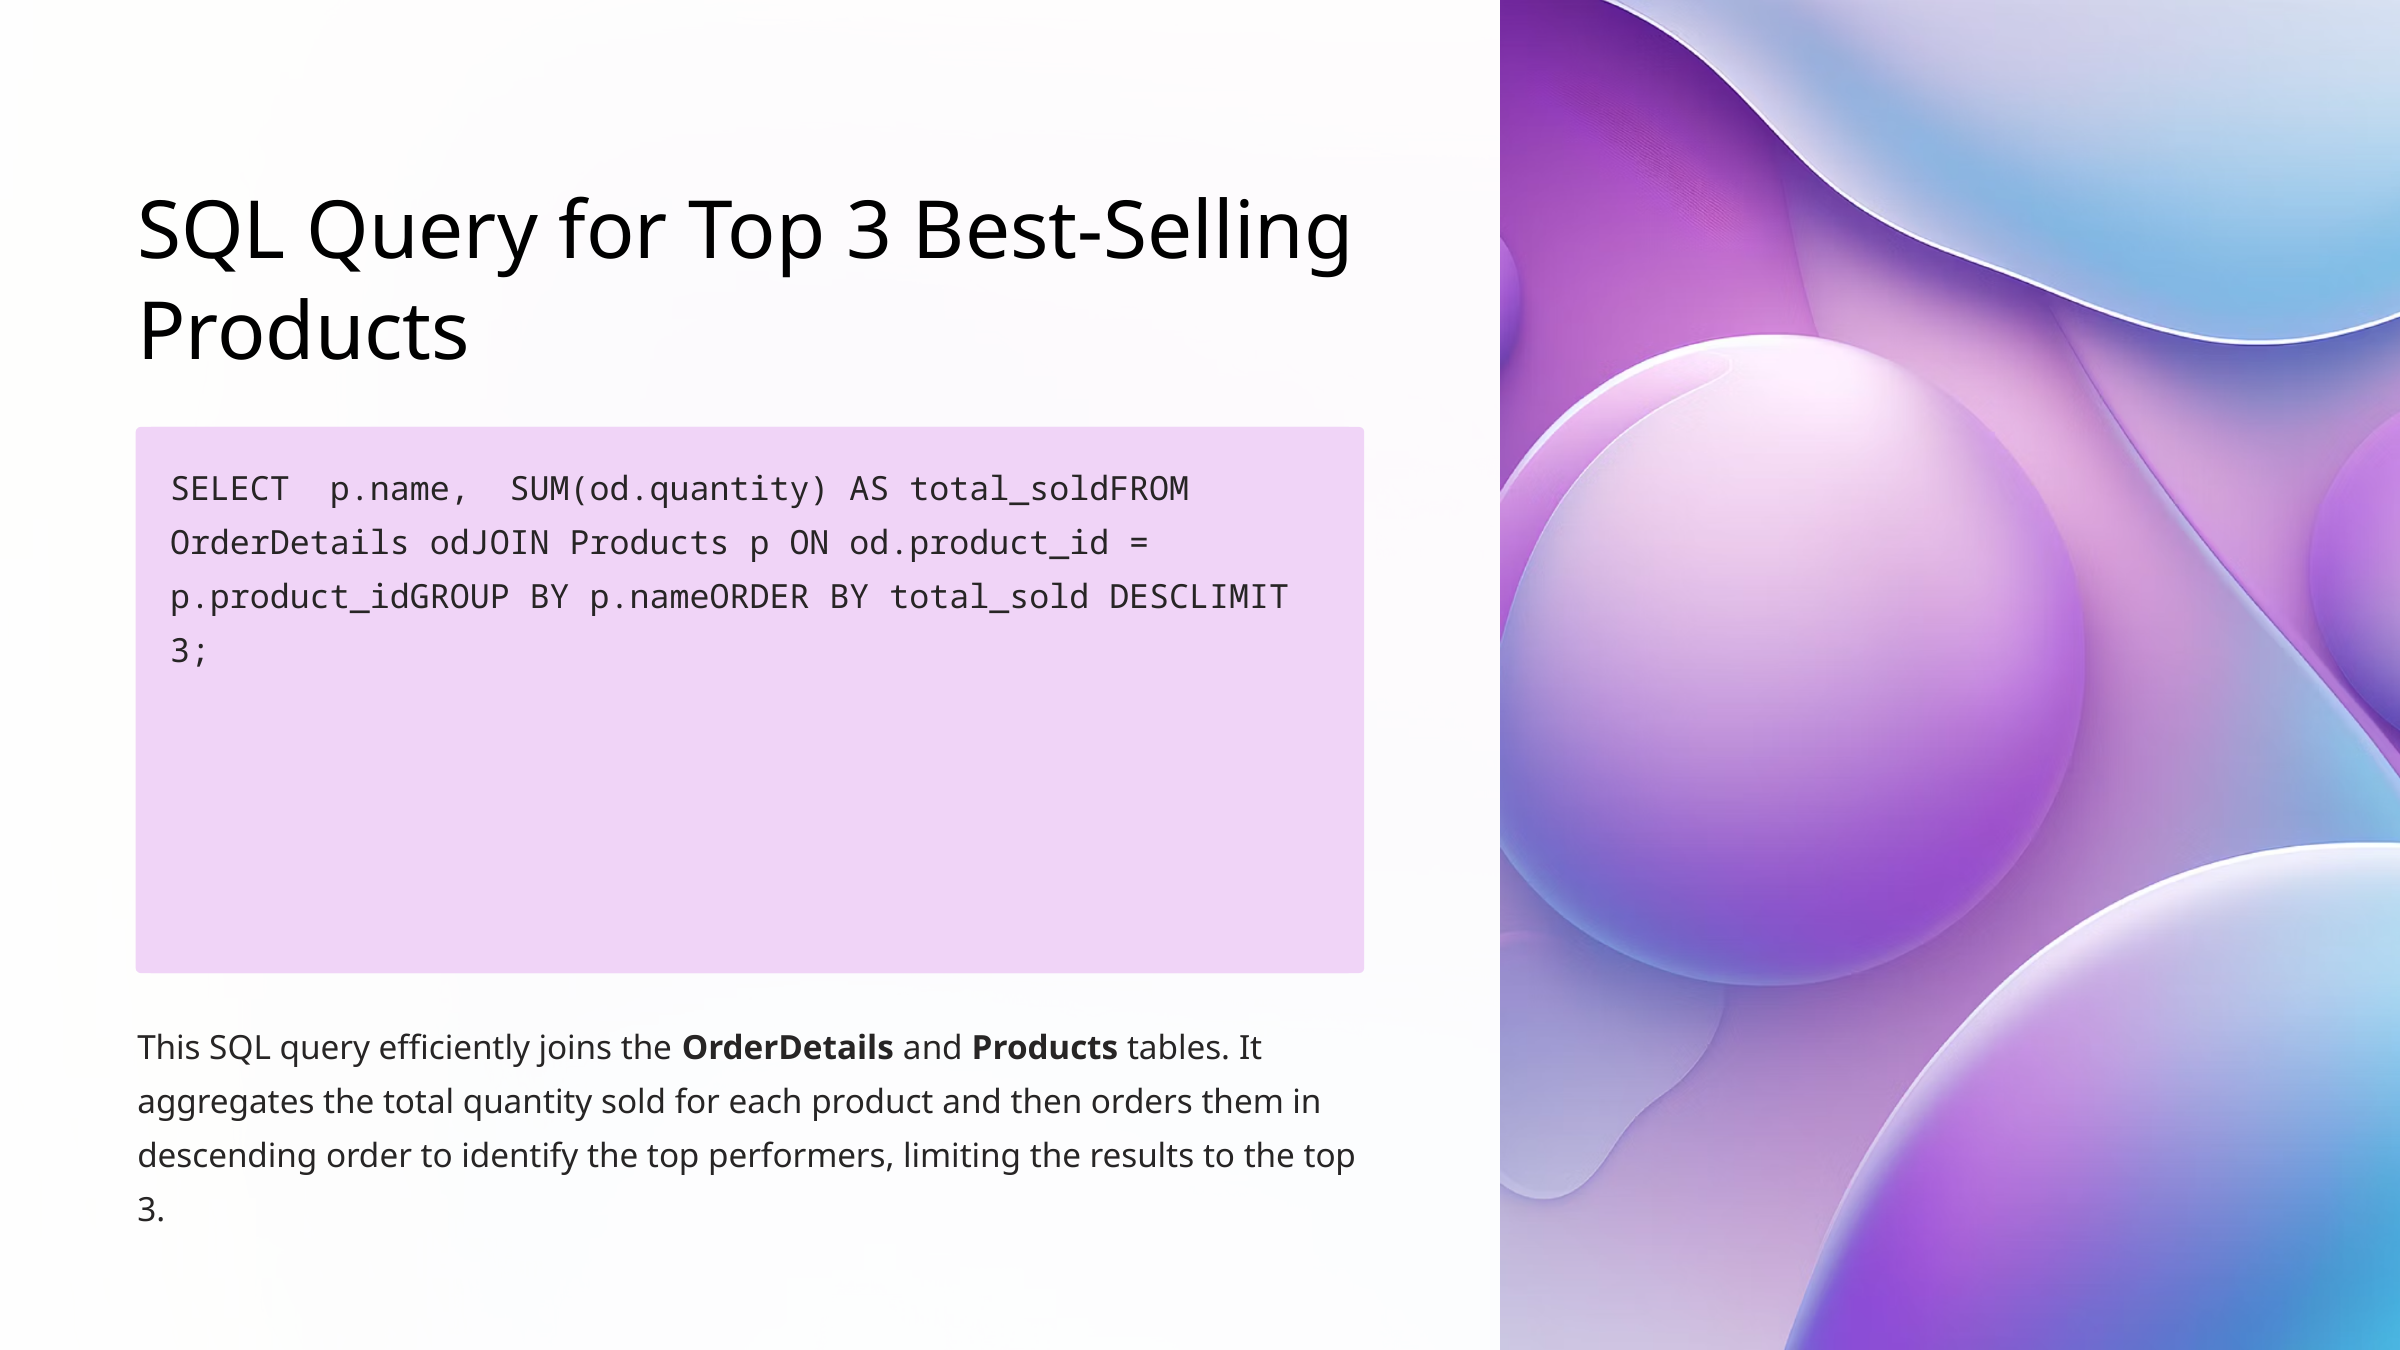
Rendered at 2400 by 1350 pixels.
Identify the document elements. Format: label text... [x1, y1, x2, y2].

text_box [135, 426, 1365, 974]
text_box SELECT p.name, SUM(od.quantity) AS total_soldFROM OrderDetails odJOIN Products p ON od.product_id = p.product_idGROUP BY p.nameORDER BY total_sold DESCLIMIT 3; [170, 452, 1330, 948]
picture [1499, 0, 2400, 1350]
text_box SQL Query for Top 3 Best-Selling Products [137, 173, 1363, 376]
text_box This SQL query efficiently joins the OrderDetails and Products tables. It aggregates the total quantity sold for each product and then orders them in descending order to identify the top performers, limiting the results to the top 3. [137, 1011, 1363, 1177]
